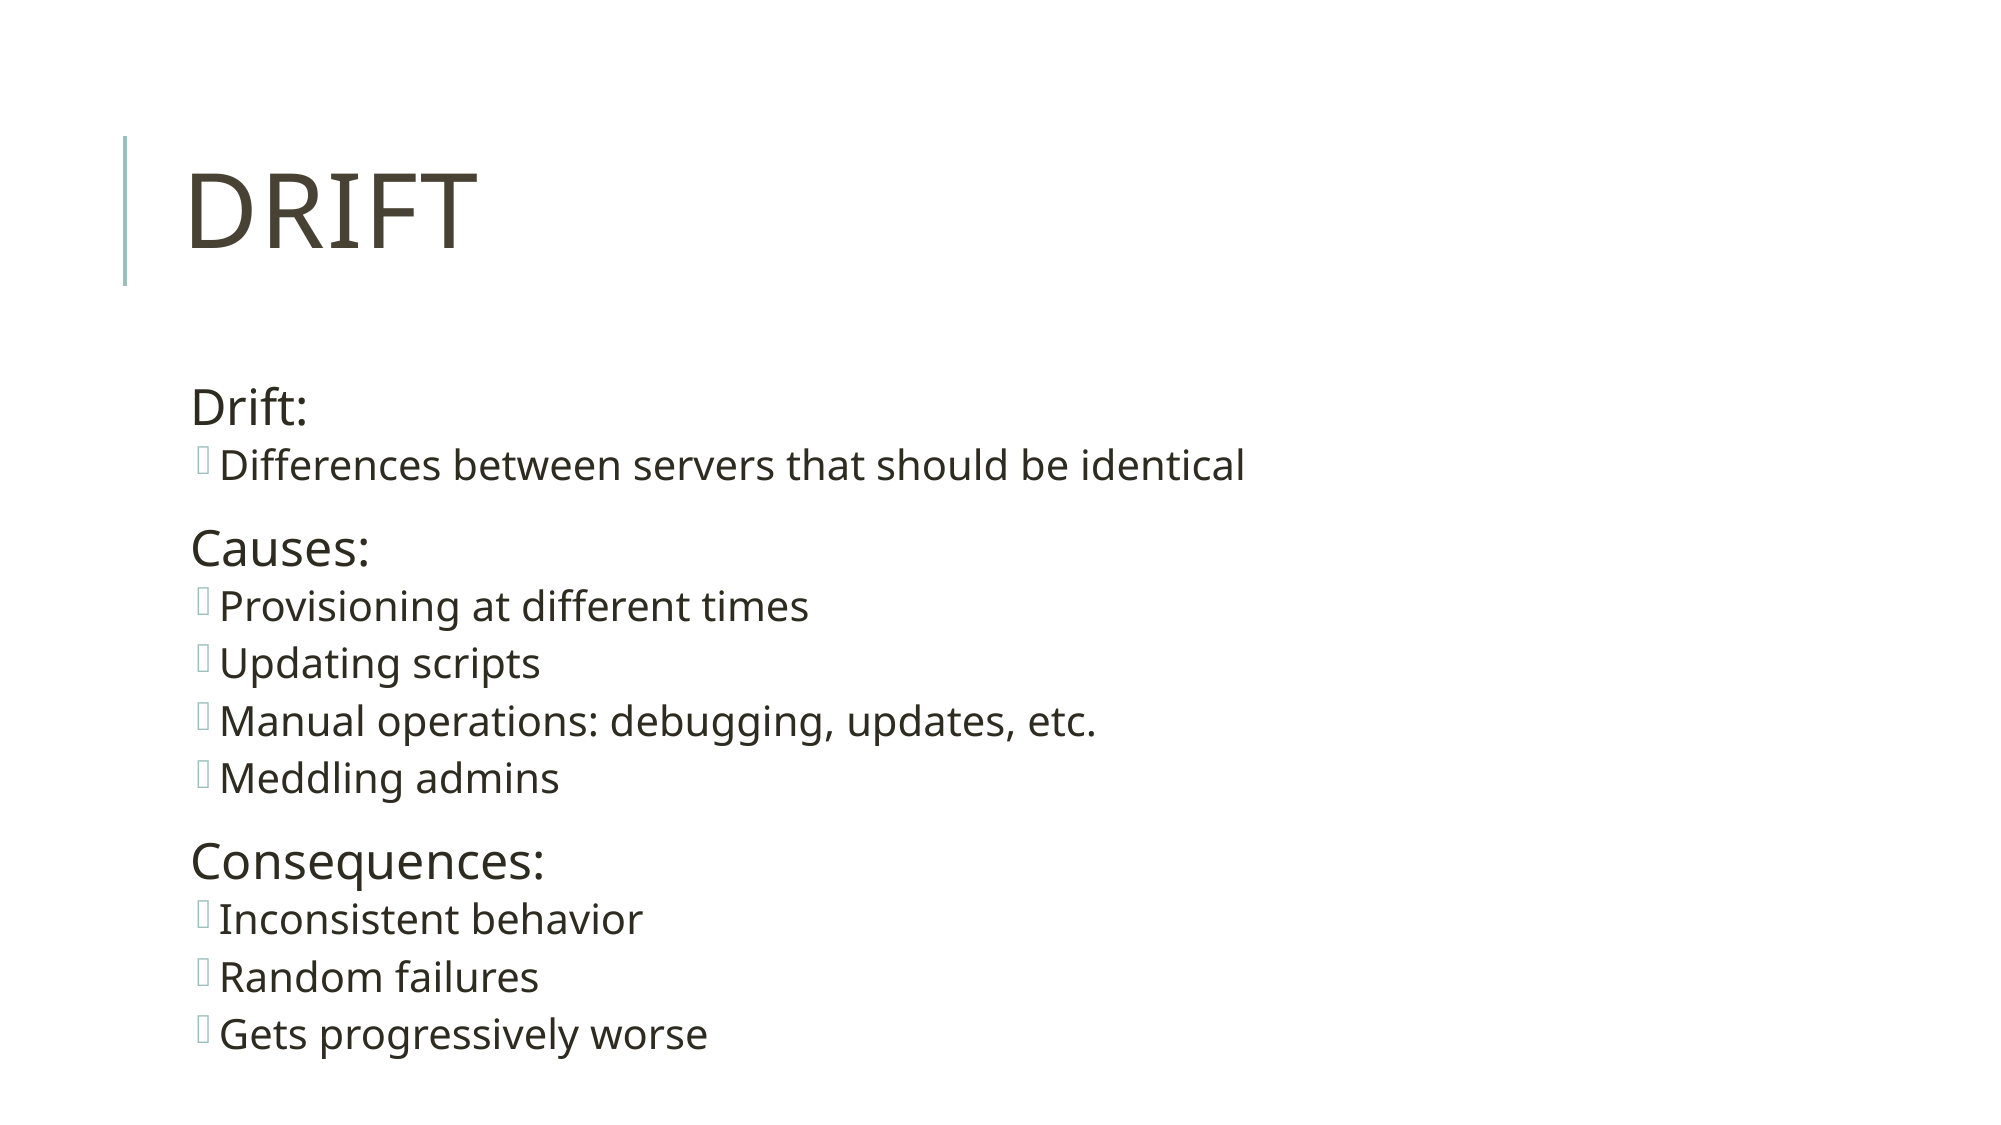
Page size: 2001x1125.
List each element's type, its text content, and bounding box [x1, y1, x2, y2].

list Drift: Differences between servers that should be identical Causes: Provisioning at different times Updating scripts Manual operations: debugging, updates, etc. Meddling admins Consequences: Inconsistent behavior Random failures Gets progressively worse [168, 375, 1763, 1035]
title Drift [168, 96, 1763, 342]
